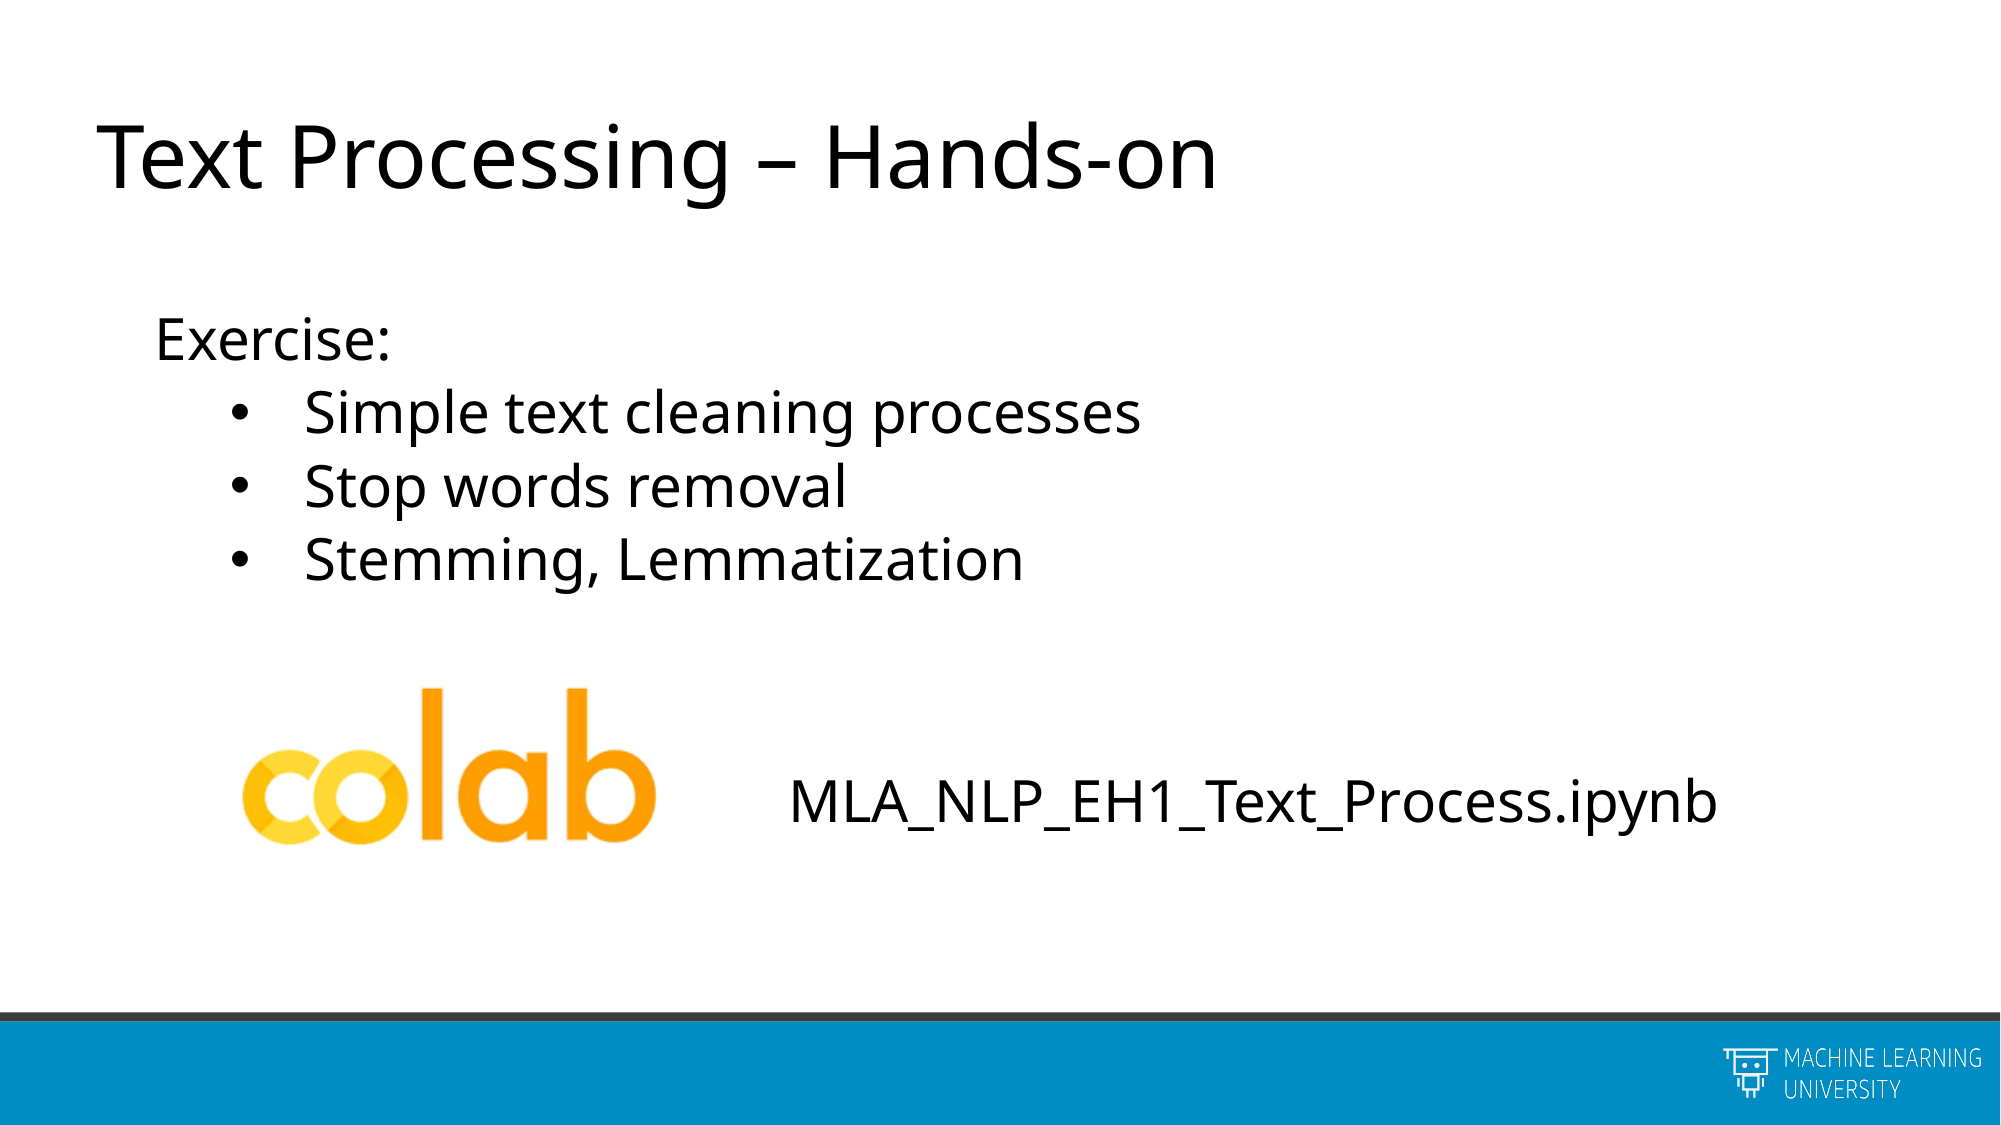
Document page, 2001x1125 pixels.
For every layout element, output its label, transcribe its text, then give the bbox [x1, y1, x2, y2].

picture [1724, 1049, 1777, 1097]
text_box MLA_NLP_EH1_Text_Process.ipynb [714, 756, 1735, 842]
picture [184, 656, 714, 890]
title Text Processing – Hands-on [81, 78, 1807, 242]
list Exercise: Simple text cleaning processes Stop words removal Stemming, Lemmatization [139, 211, 1919, 1012]
